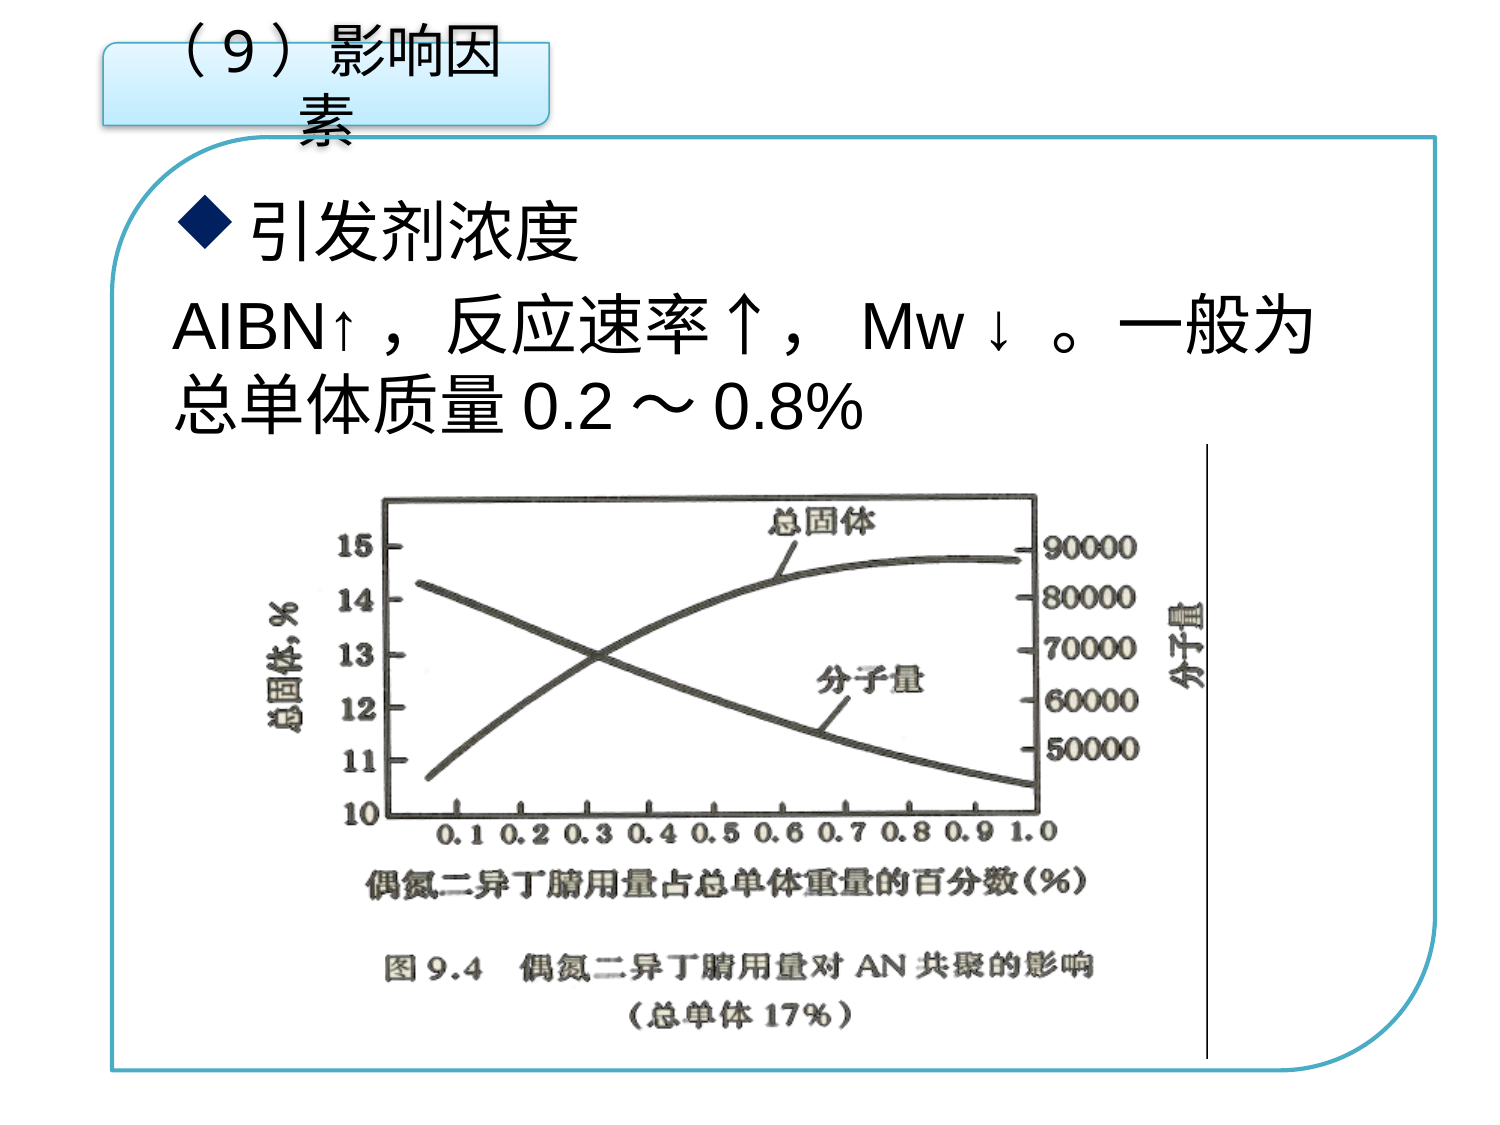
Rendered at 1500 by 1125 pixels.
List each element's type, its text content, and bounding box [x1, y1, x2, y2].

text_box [265, 444, 1208, 1059]
text_box （9）影响因素 [102, 41, 550, 127]
text_box 引发剂浓度 AIBN↑，反应速率↑，Mw ↓ 。一般为总单体质量0.2～0.8% [109, 135, 1438, 1073]
